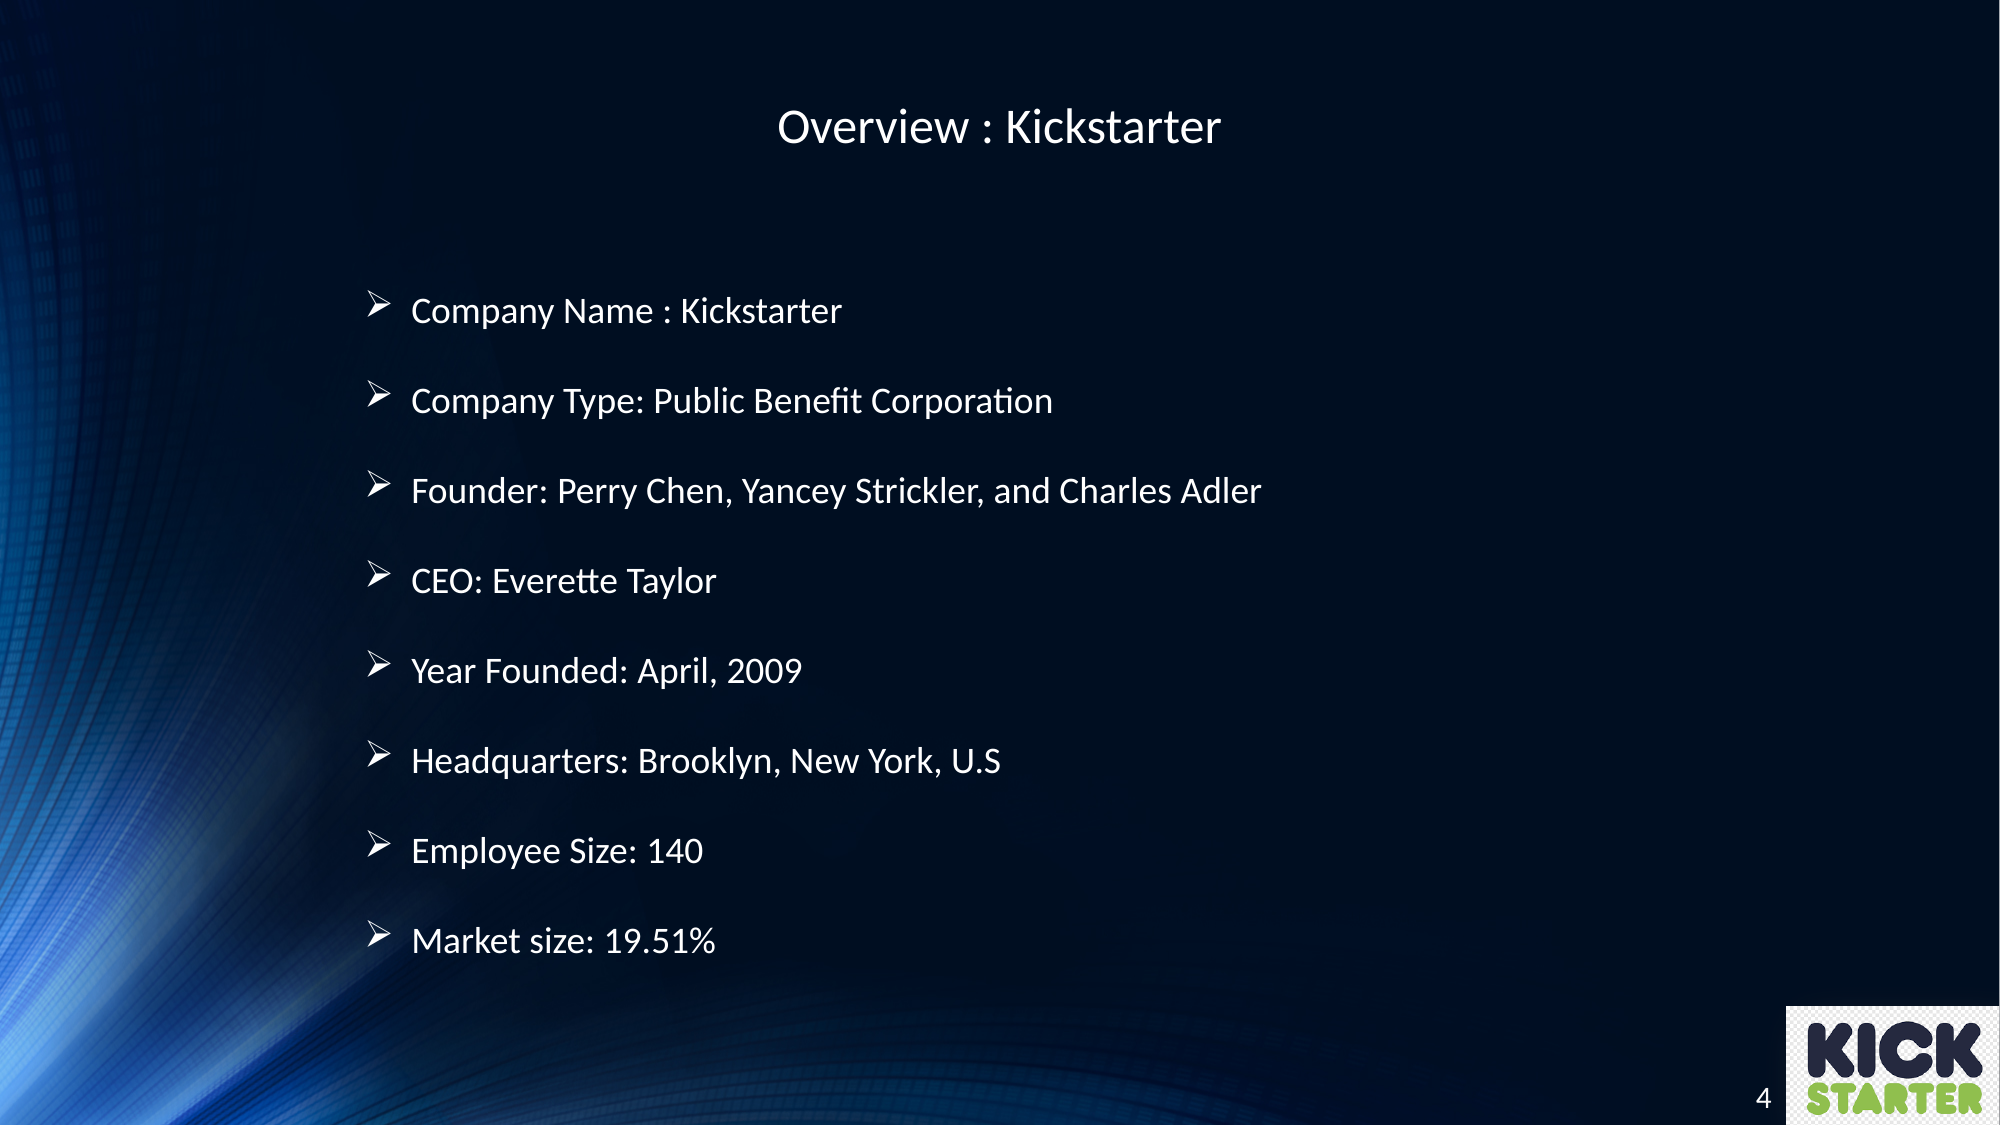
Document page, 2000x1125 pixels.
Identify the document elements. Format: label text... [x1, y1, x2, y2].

picture [0, 0, 2000, 1125]
text_box Company Name : Kickstarter Company Type: Public Benefit Corporation Founder: Perry Chen, Yancey Strickler, and Charles Adler CEO: Everette Taylor Year Founded: April, 2009 Headquarters: Brooklyn, New York, U.S Employee Size: 140 Market size: 19.51% [349, 233, 1295, 969]
slide_number 4 [1727, 1066, 1770, 1125]
text_box Overview : Kickstarter [754, 85, 1245, 161]
